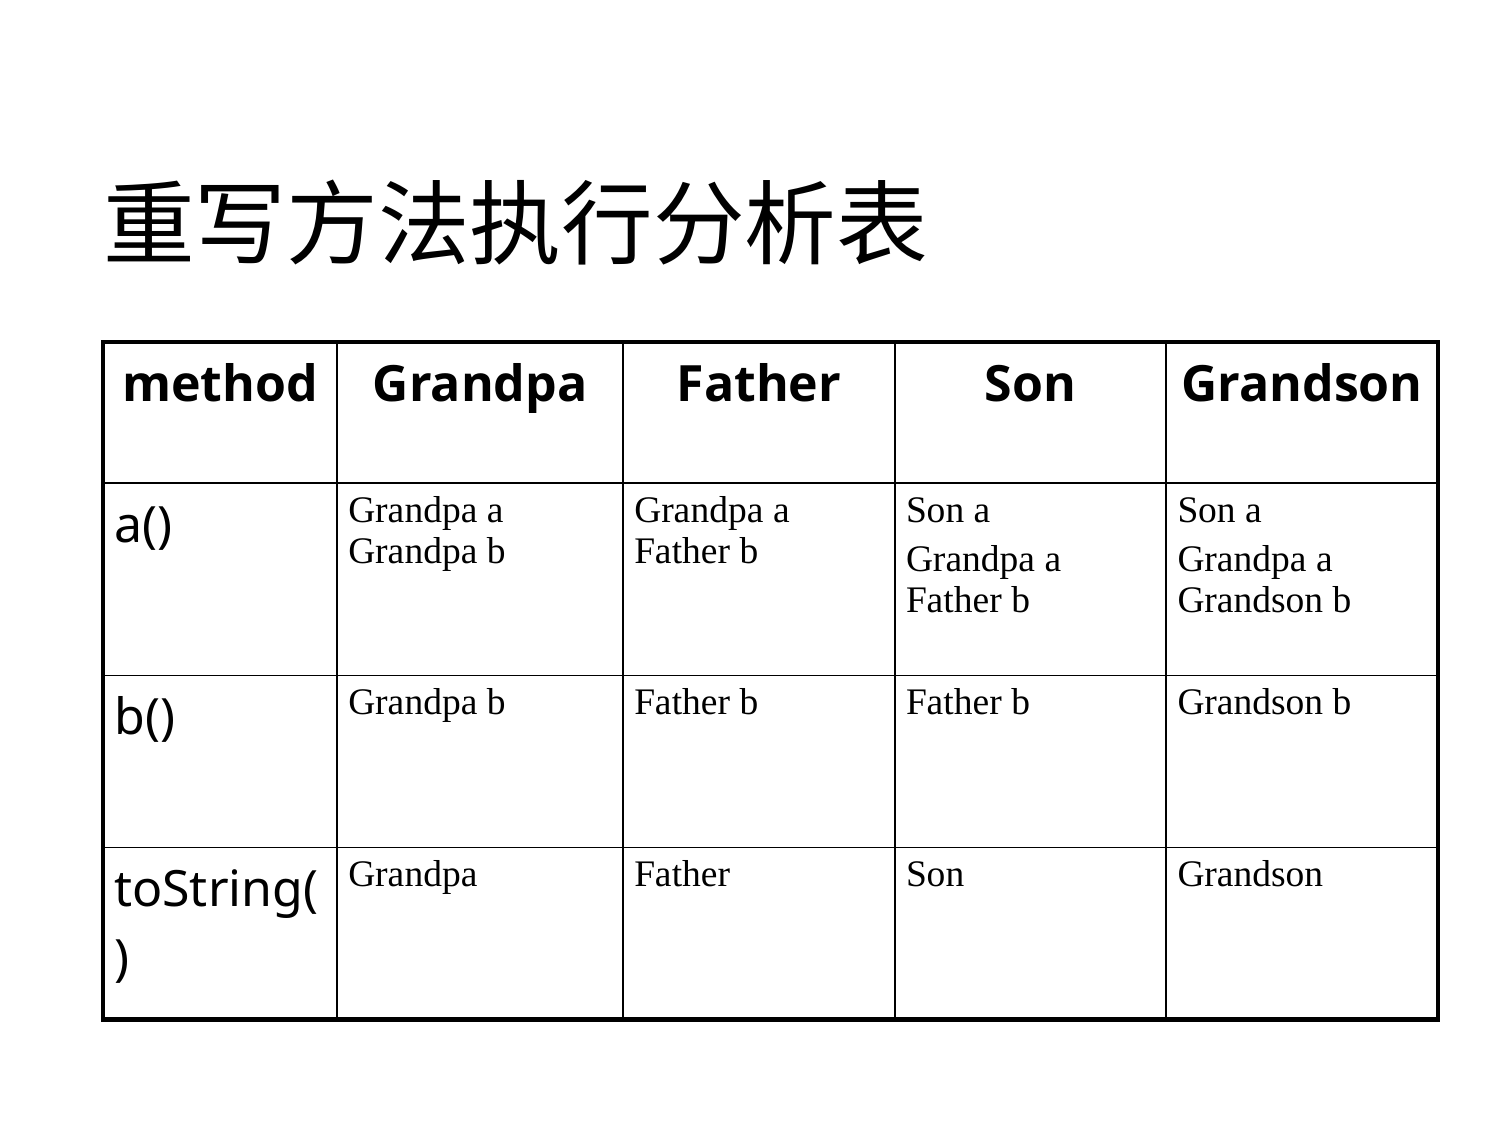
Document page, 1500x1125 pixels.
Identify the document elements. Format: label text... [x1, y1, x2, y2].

table_cell Grandson [1167, 848, 1436, 1017]
table_cell Father [624, 848, 894, 1017]
table_header Grandson [1167, 344, 1436, 482]
table_cell Father b [896, 676, 1165, 847]
table_cell Grandpa a Grandpa b [338, 484, 622, 675]
table_cell a() [105, 484, 336, 675]
table_cell Grandson b [1167, 676, 1436, 847]
table_header Grandpa [338, 344, 622, 482]
table_header method [105, 344, 336, 482]
table_cell Son a Grandpa a Father b [896, 484, 1165, 675]
table_cell Grandpa a Father b [624, 484, 894, 675]
table_cell Grandpa [338, 848, 622, 1017]
table_cell Son a Grandpa a Grandson b [1167, 484, 1436, 675]
table_cell Grandpa b [338, 676, 622, 847]
table_header Father [624, 344, 894, 482]
table_cell Father b [624, 676, 894, 847]
table_cell b() [105, 676, 336, 847]
title 重写方法执行分析表 [103, 59, 1397, 278]
table_cell toString() [105, 848, 336, 1017]
table_cell Son [896, 848, 1165, 1017]
table_header Son [896, 344, 1165, 482]
